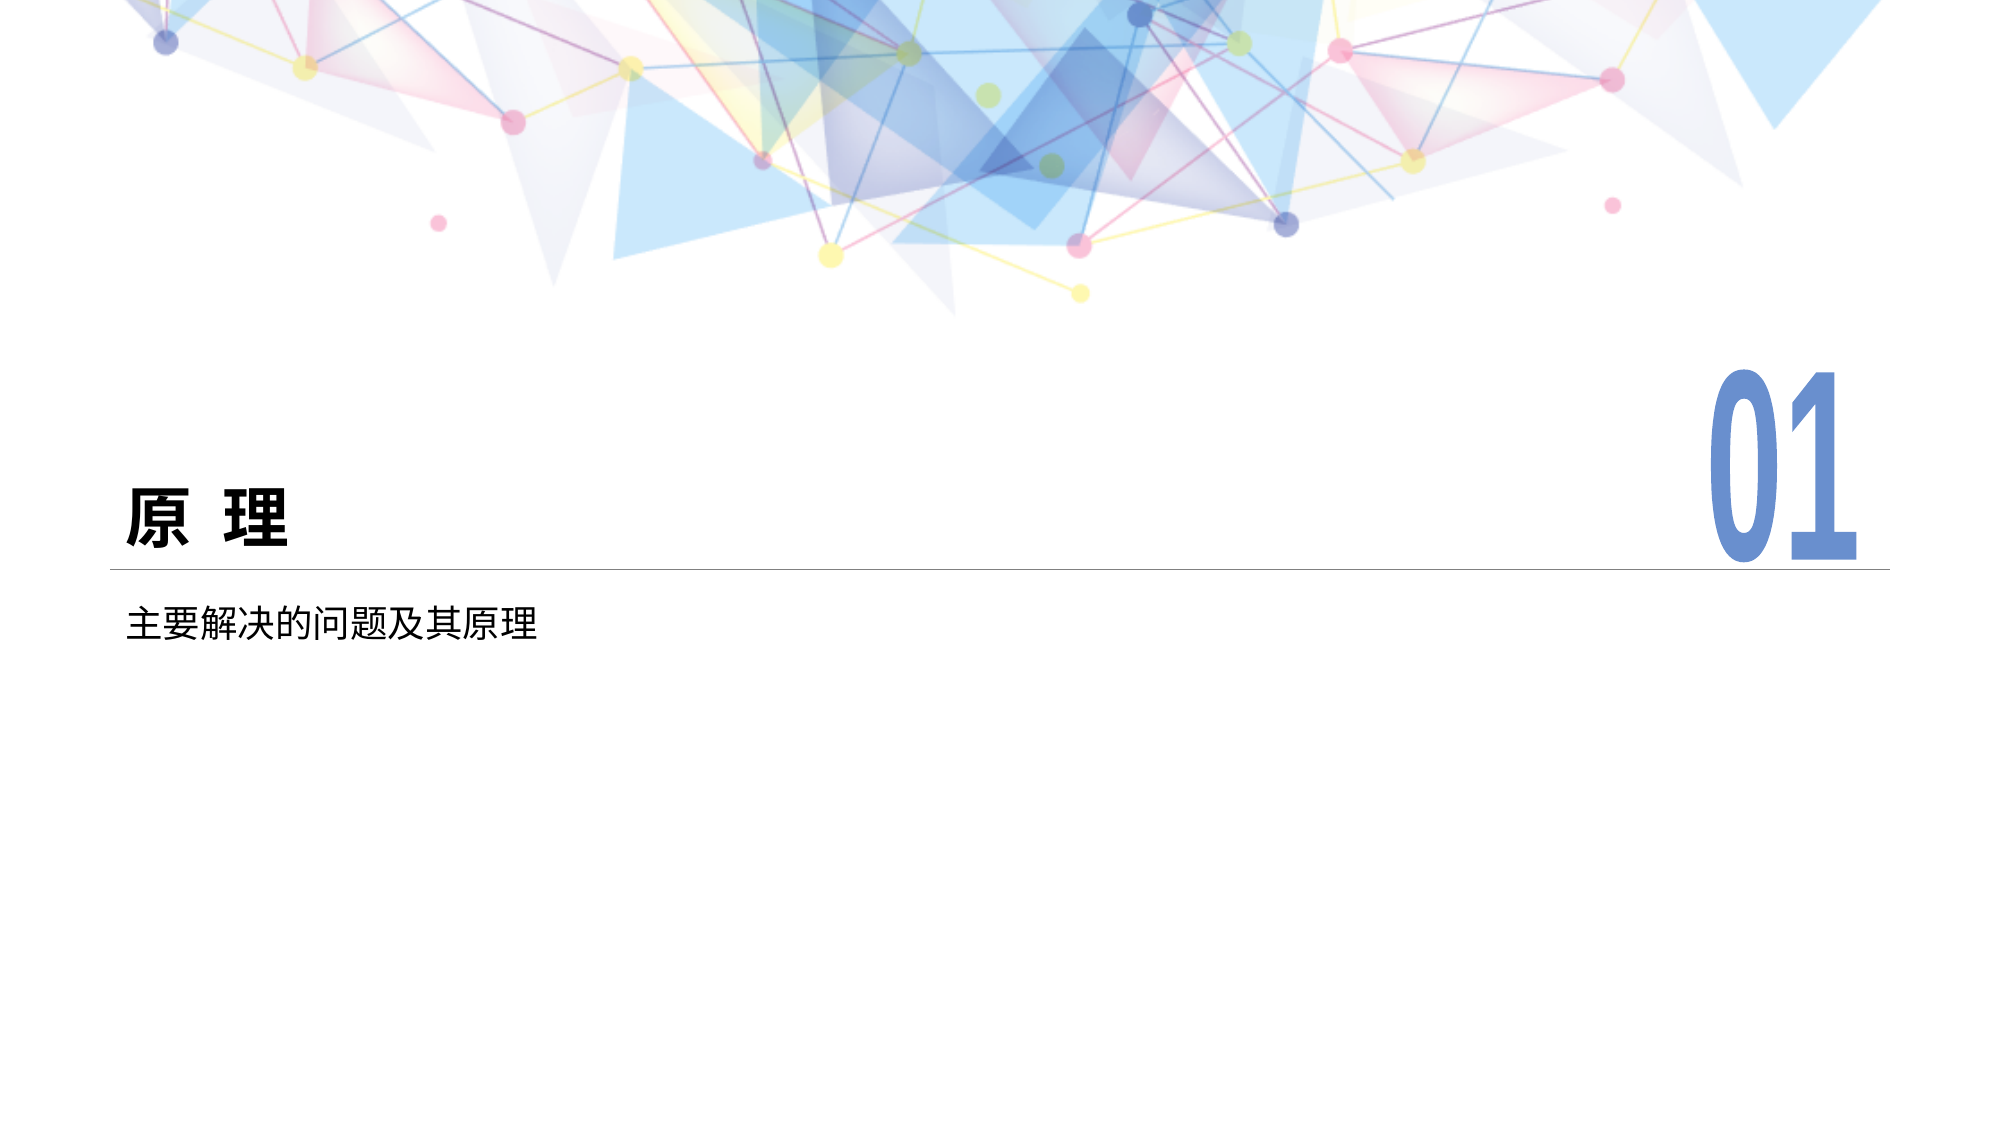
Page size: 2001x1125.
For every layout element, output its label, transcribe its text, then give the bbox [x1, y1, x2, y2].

title 原 理 [109, 480, 1890, 563]
list 主要解决的问题及其原理 [109, 569, 1890, 748]
picture [7, 0, 1890, 442]
